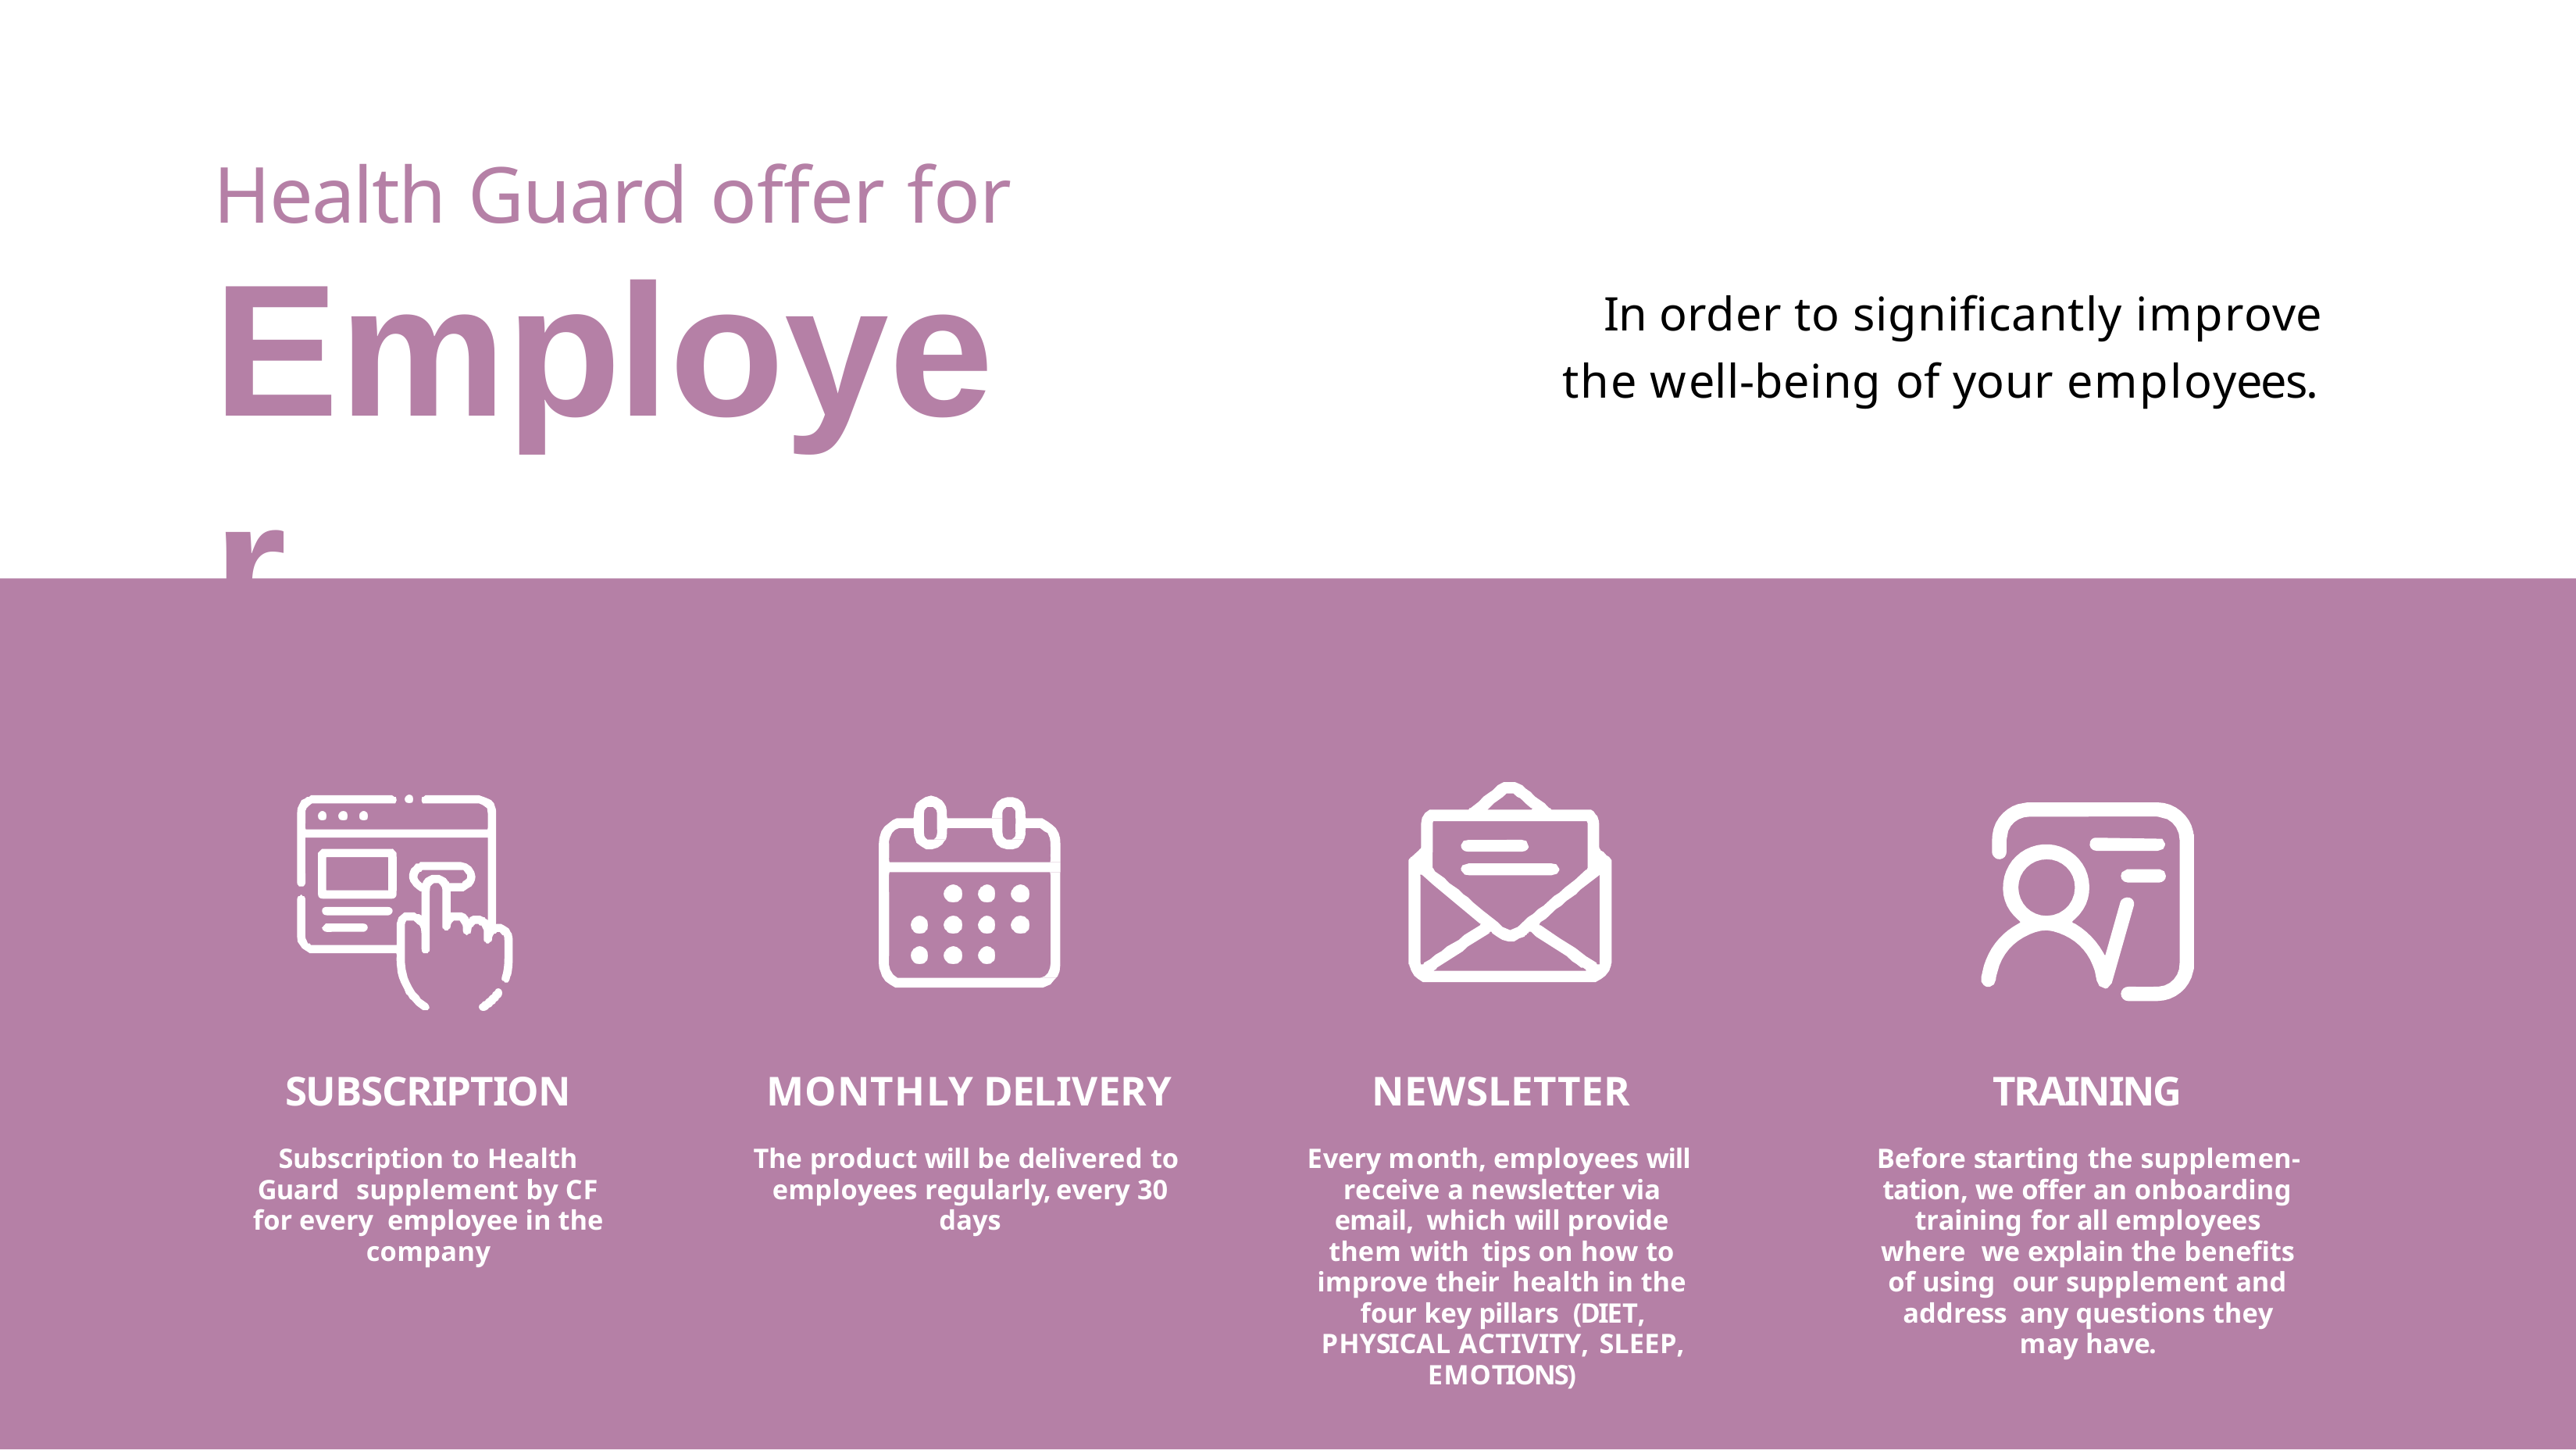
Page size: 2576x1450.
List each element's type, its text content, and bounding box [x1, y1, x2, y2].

title Health Guard offer for Employer [212, 154, 1026, 670]
text_box TRAINING Before starting the supplemen- tation, we offer an onboarding training for all employees where we explain the beneﬁts of using our supplement and address any questions they may have. [1872, 1063, 2303, 1359]
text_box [297, 781, 2195, 1011]
text_box NEWSLETTER Every month, employees will receive a newsletter via email, which will provide them with tips on how to improve their health in the four key pillars (DIET, PHYSICAL ACTIVITY, SLEEP, EMOTIONS) [1302, 1063, 1701, 1391]
text_box In order to signiﬁcantly improve the well-being of your employees. [1561, 272, 2358, 408]
text_box MONTHLY DELIVERY The product will be delivered to employees regularly, every 30 days [738, 1063, 1201, 1236]
text_box SUBSCRIPTION Subscription to Health Guard supplement by CF for every employee in the company [234, 1063, 623, 1267]
text_box [0, 578, 2576, 1450]
